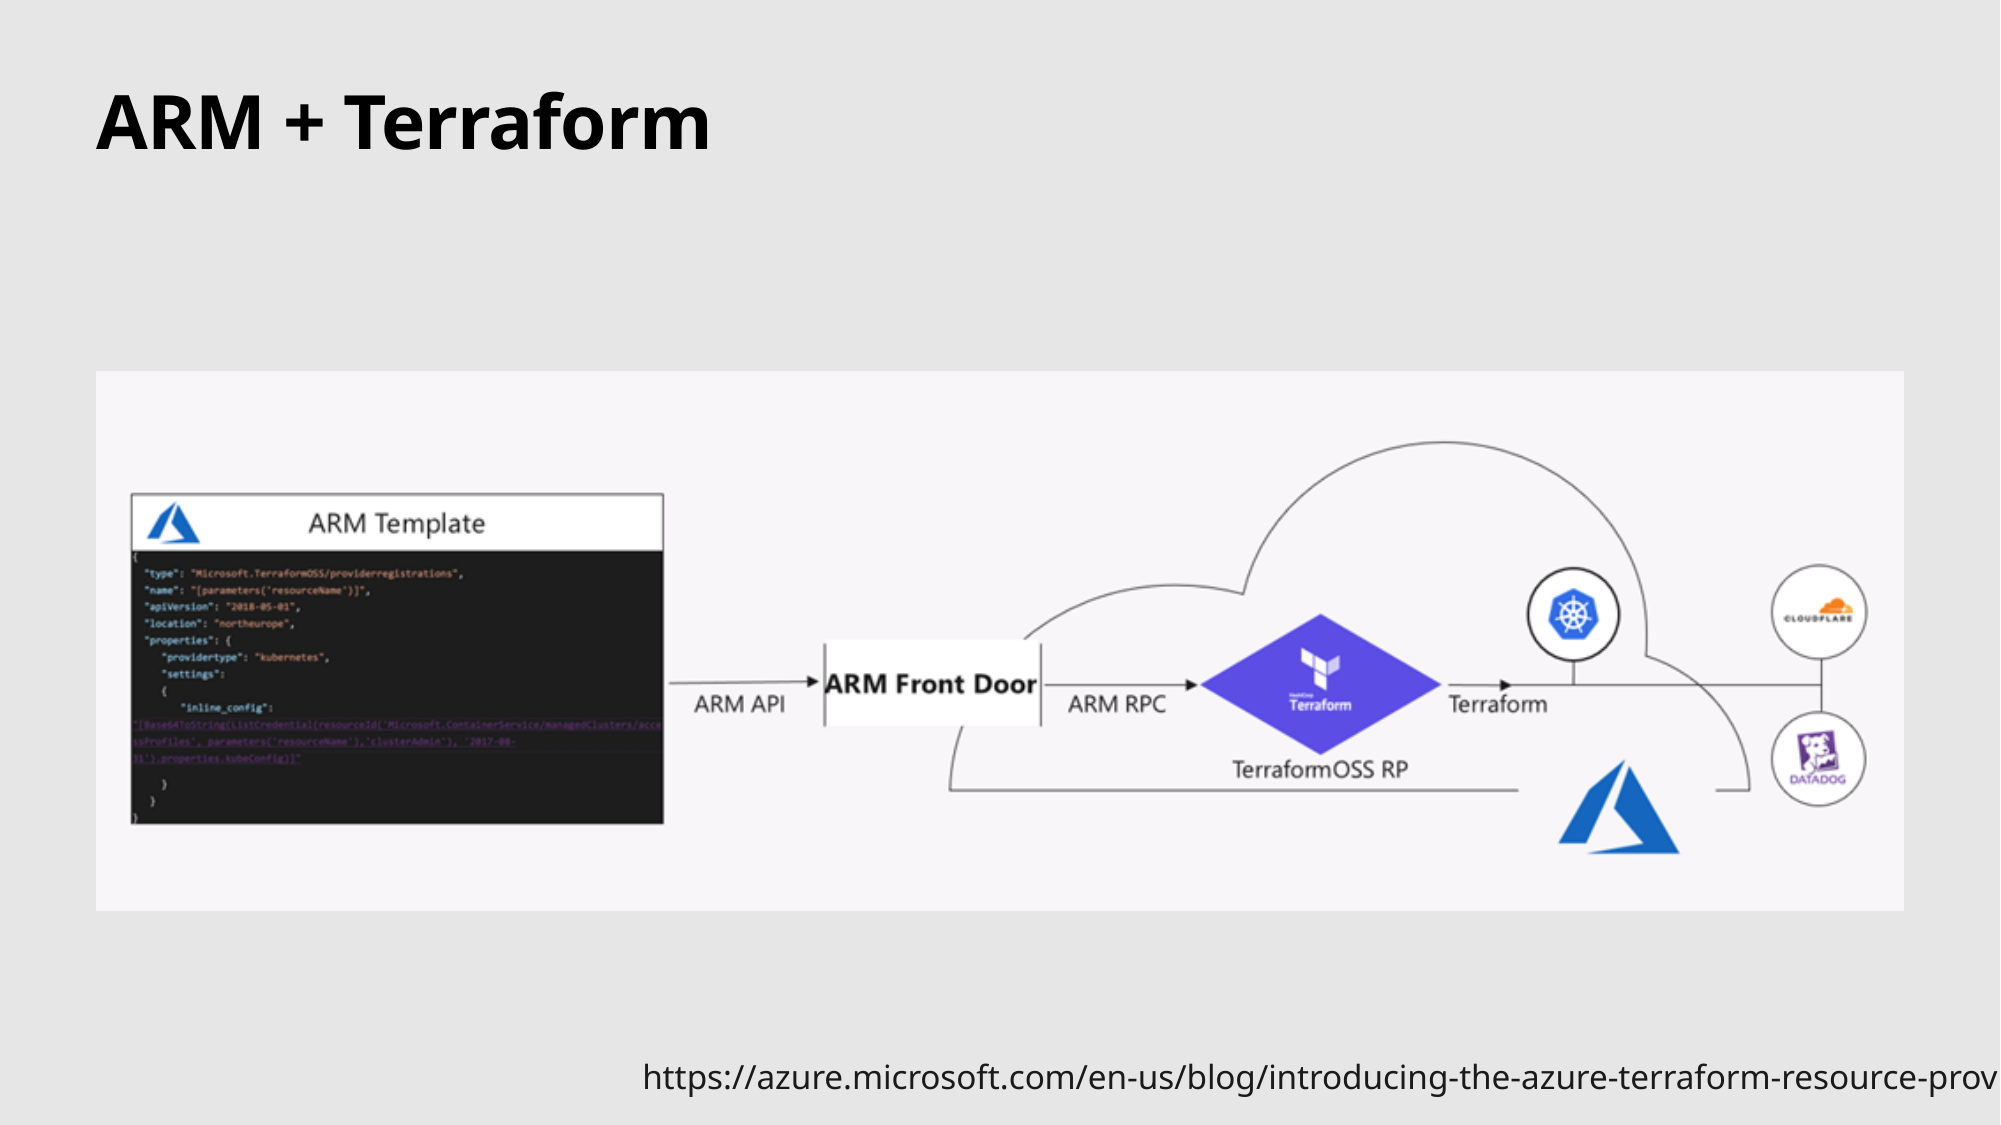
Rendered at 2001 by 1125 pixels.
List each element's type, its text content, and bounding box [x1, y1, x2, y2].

title ARM + Terraform [96, 75, 1904, 166]
text_box https://azure.microsoft.com/en-us/blog/introducing-the-azure-terraform-resource-provider/ [642, 1056, 2000, 1102]
picture [96, 371, 1904, 911]
